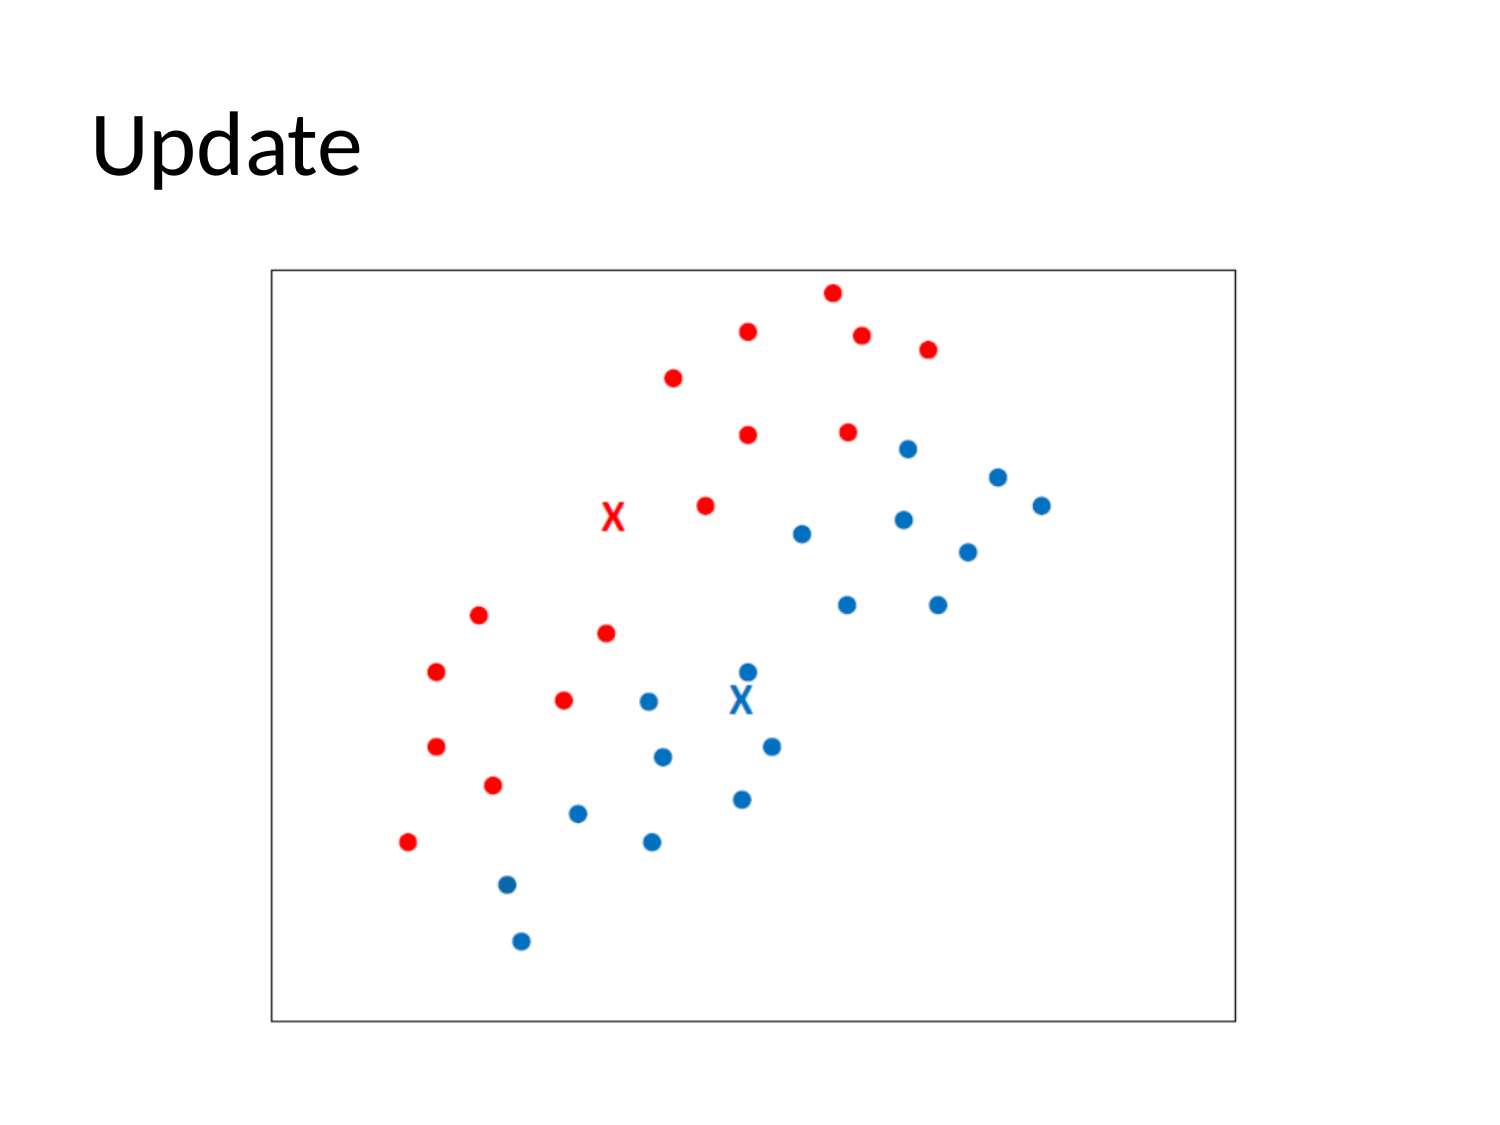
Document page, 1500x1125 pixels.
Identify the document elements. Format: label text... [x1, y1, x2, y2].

picture [262, 262, 1249, 1031]
title Update [75, 45, 1425, 233]
